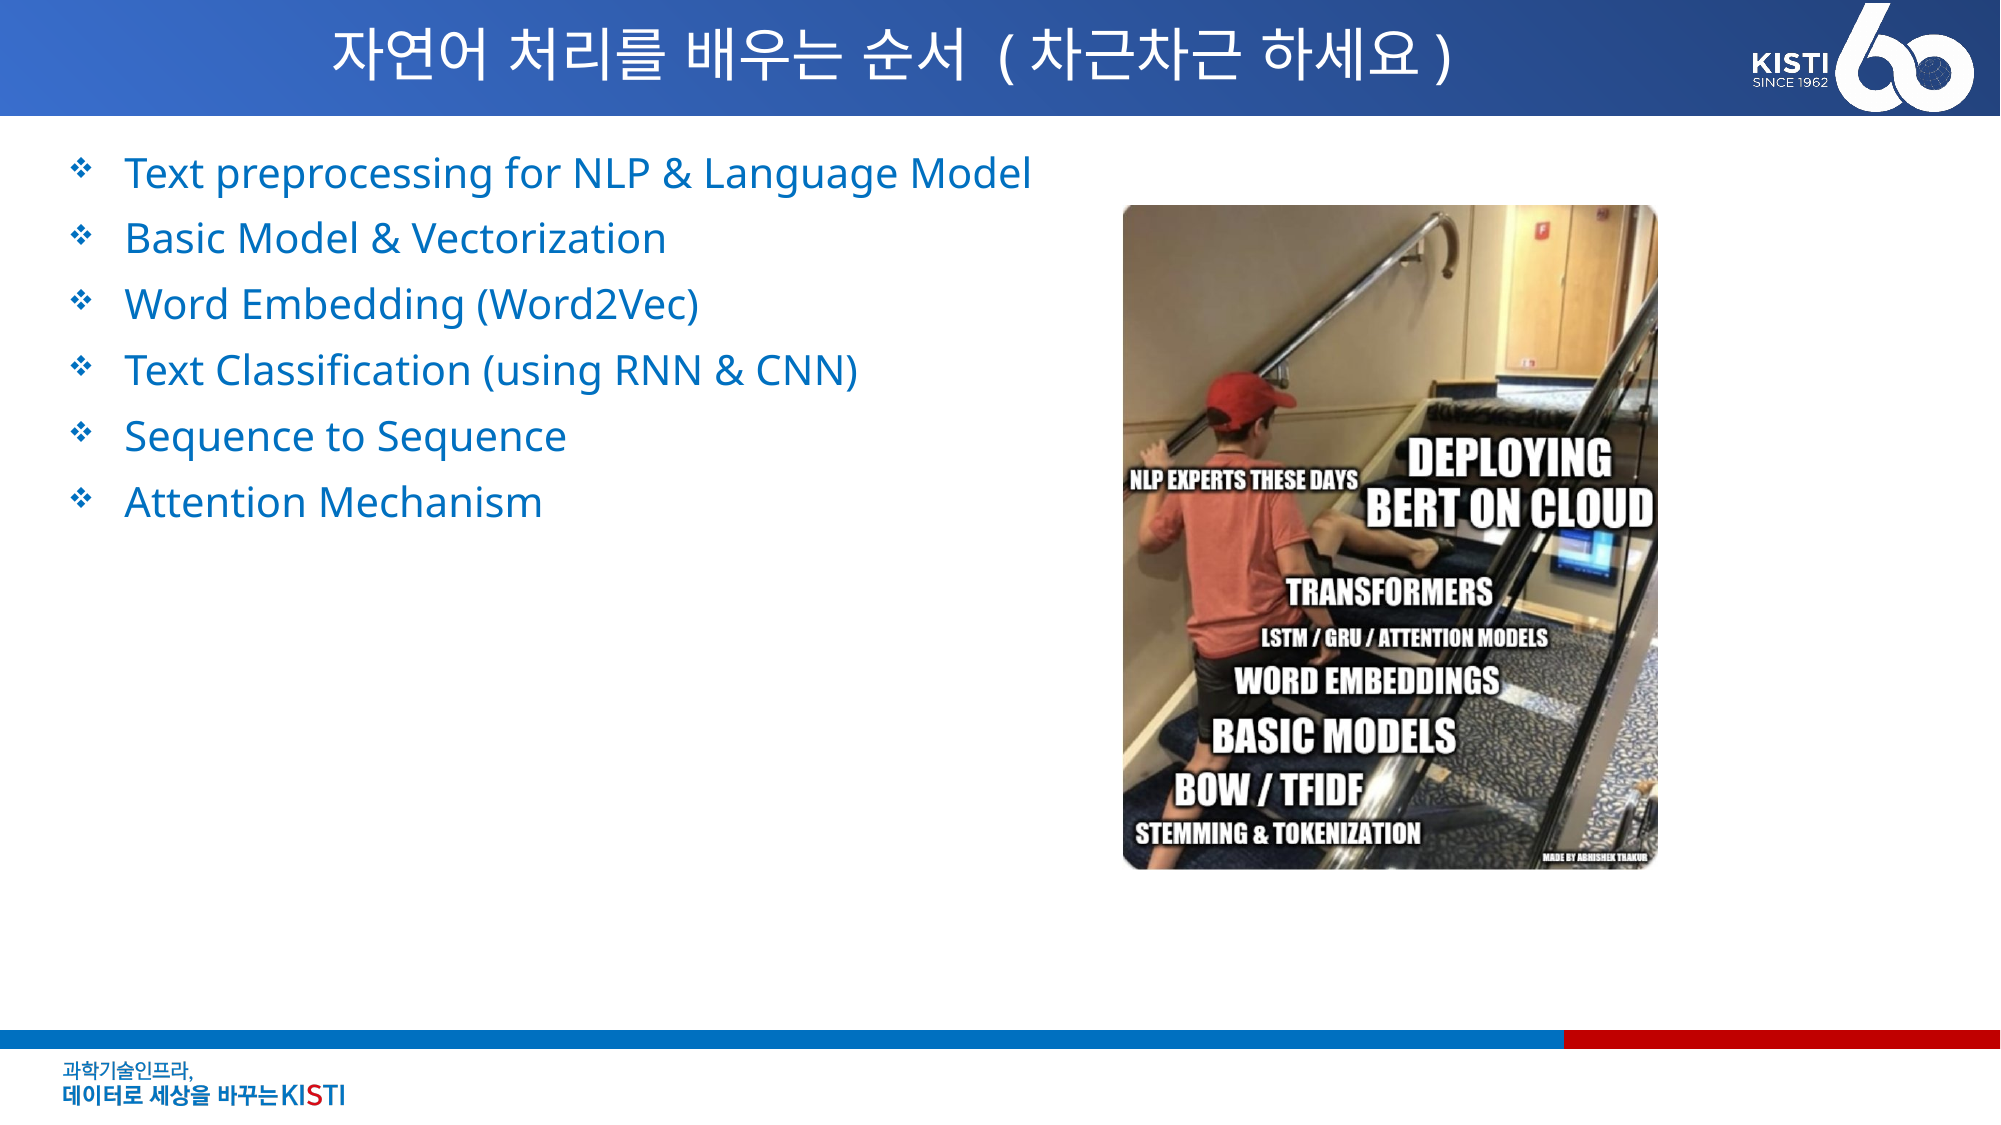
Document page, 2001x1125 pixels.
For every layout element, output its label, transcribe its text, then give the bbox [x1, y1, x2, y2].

picture [63, 1061, 344, 1106]
list Text preprocessing for NLP & Language Model Basic Model & Vectorization Word Embedding (Word2Vec) Text Classification (using RNN & CNN) Sequence to Sequence Attention Mechanism [53, 144, 1947, 1015]
title 자연어 처리를 배우는 순서 (차근차근 하세요) [63, 0, 1720, 116]
picture [1121, 205, 1658, 870]
picture [1753, 3, 1974, 112]
